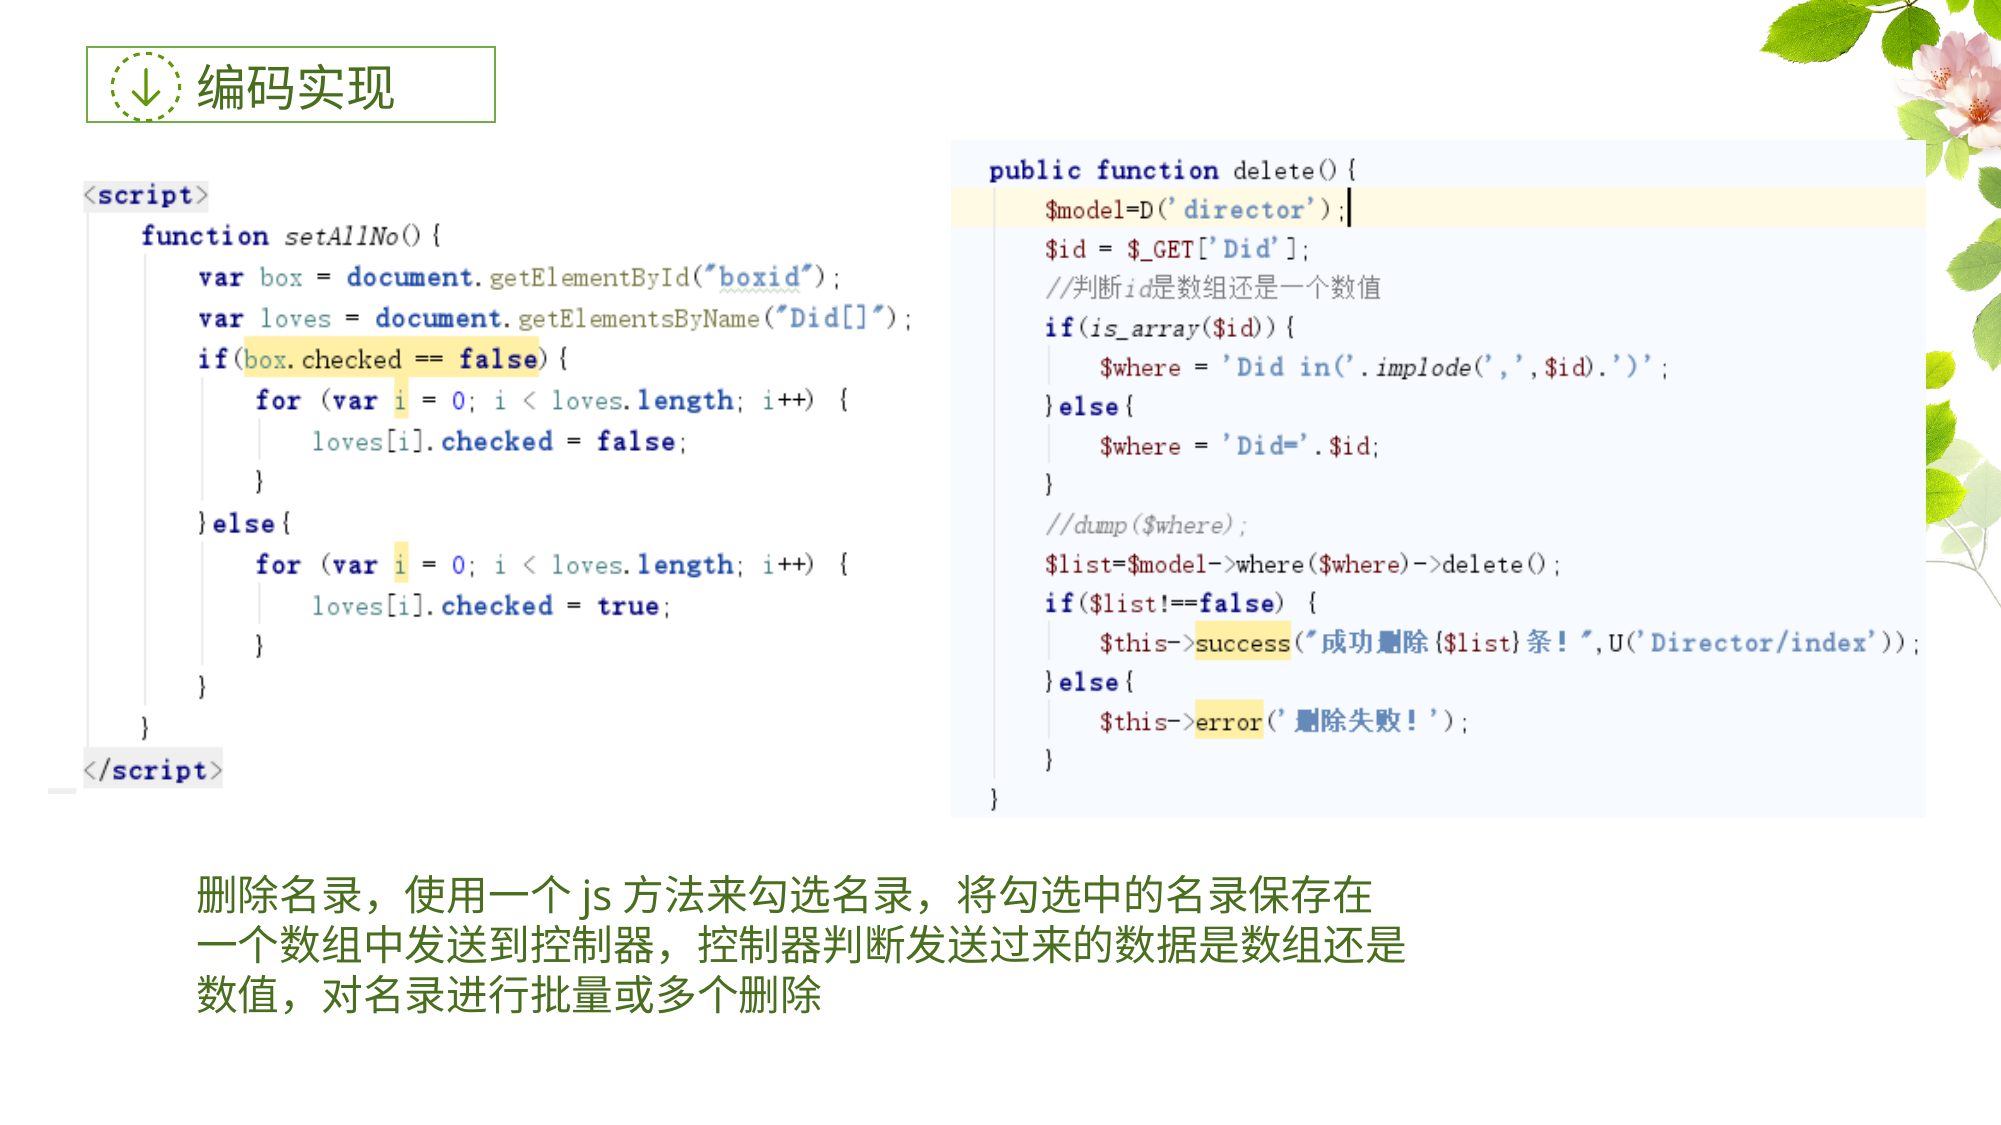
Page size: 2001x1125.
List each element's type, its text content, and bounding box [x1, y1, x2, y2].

text_box [131, 67, 161, 107]
text_box [86, 46, 496, 123]
text_box [167, 60, 175, 68]
text_box [110, 77, 115, 85]
text_box [174, 71, 180, 79]
text_box [145, 51, 153, 56]
text_box [174, 95, 180, 103]
text_box 编码实现 [181, 49, 470, 124]
text_box [110, 90, 116, 97]
text_box 删除名录，使用一个js方法来勾选名录，将勾选中的名录保存在一个数组中发送到控制器，控制器判断发送过来的数据是数组还是数值，对名录进行批量或多个删除 [181, 861, 1430, 1027]
text_box [157, 114, 165, 120]
text_box [114, 65, 121, 73]
text_box [122, 110, 130, 117]
picture [48, 181, 938, 794]
picture [951, 0, 2001, 835]
text_box [133, 52, 140, 58]
text_box [133, 116, 141, 122]
text_box [114, 101, 121, 109]
text_box [122, 57, 129, 64]
text_box [177, 83, 182, 91]
text_box [167, 106, 175, 113]
text_box [157, 54, 165, 60]
